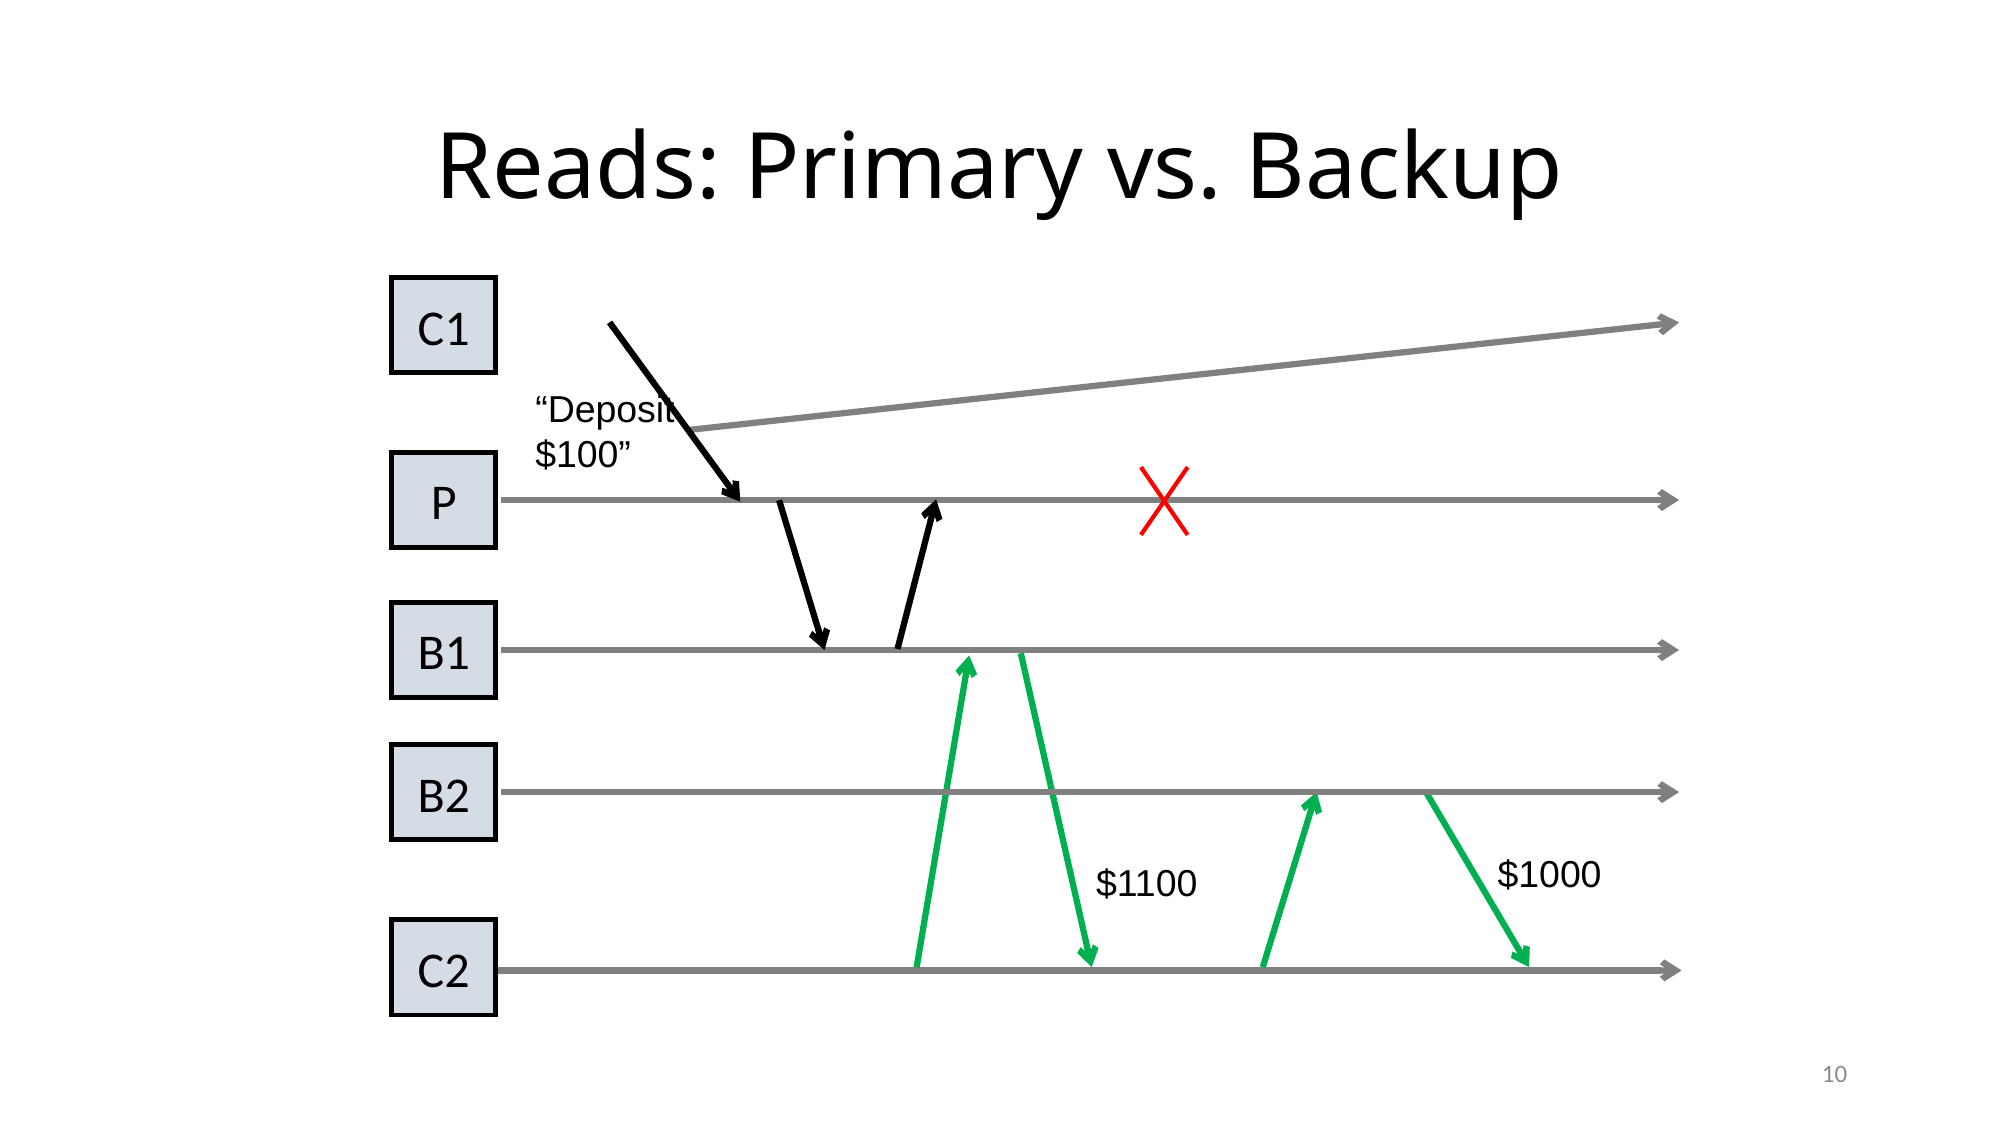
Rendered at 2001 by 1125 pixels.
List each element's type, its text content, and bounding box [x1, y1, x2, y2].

slide_number 10 [1412, 1042, 1863, 1103]
text_box P [391, 452, 496, 548]
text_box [916, 655, 970, 792]
text_box B2 [391, 744, 496, 840]
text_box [897, 499, 937, 649]
text_box $1000 [1530, 842, 1602, 903]
title Reads: Primary vs. Backup [137, 59, 1863, 278]
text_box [1140, 467, 1188, 535]
text_box C1 [391, 277, 496, 373]
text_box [1425, 793, 1530, 968]
text_box “Deposit $100” [520, 377, 609, 483]
text_box $1100 [1096, 851, 1198, 912]
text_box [1262, 793, 1317, 968]
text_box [916, 793, 970, 968]
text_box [1020, 793, 1092, 968]
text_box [1020, 653, 1092, 792]
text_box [609, 322, 741, 502]
text_box B1 [391, 602, 496, 698]
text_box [779, 500, 825, 650]
text_box C2 [391, 919, 496, 1015]
